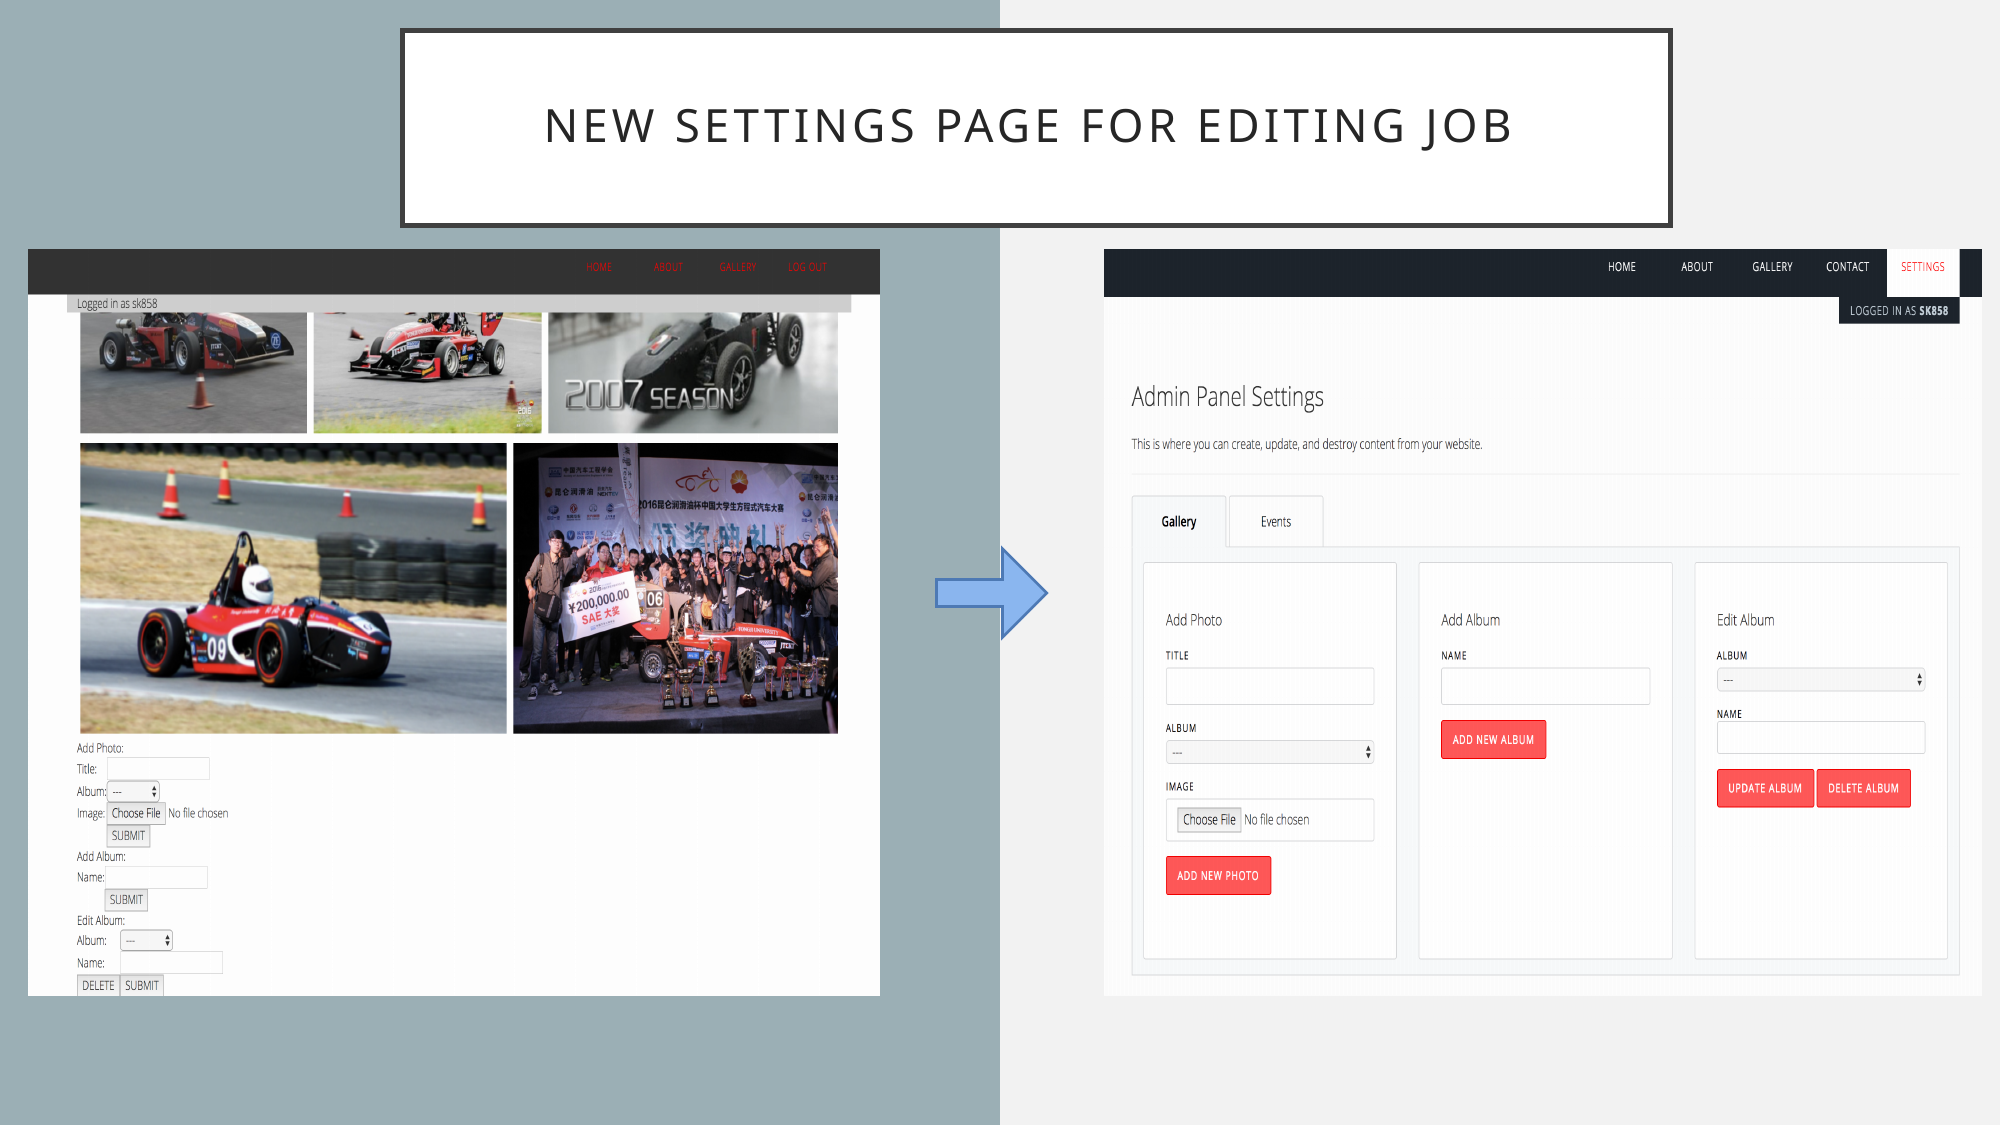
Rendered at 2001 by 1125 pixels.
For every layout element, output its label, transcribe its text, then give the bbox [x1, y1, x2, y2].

picture [932, 533, 1052, 653]
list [1104, 249, 1982, 996]
picture [28, 249, 880, 996]
title New Settings page for editing job [400, 28, 1673, 228]
